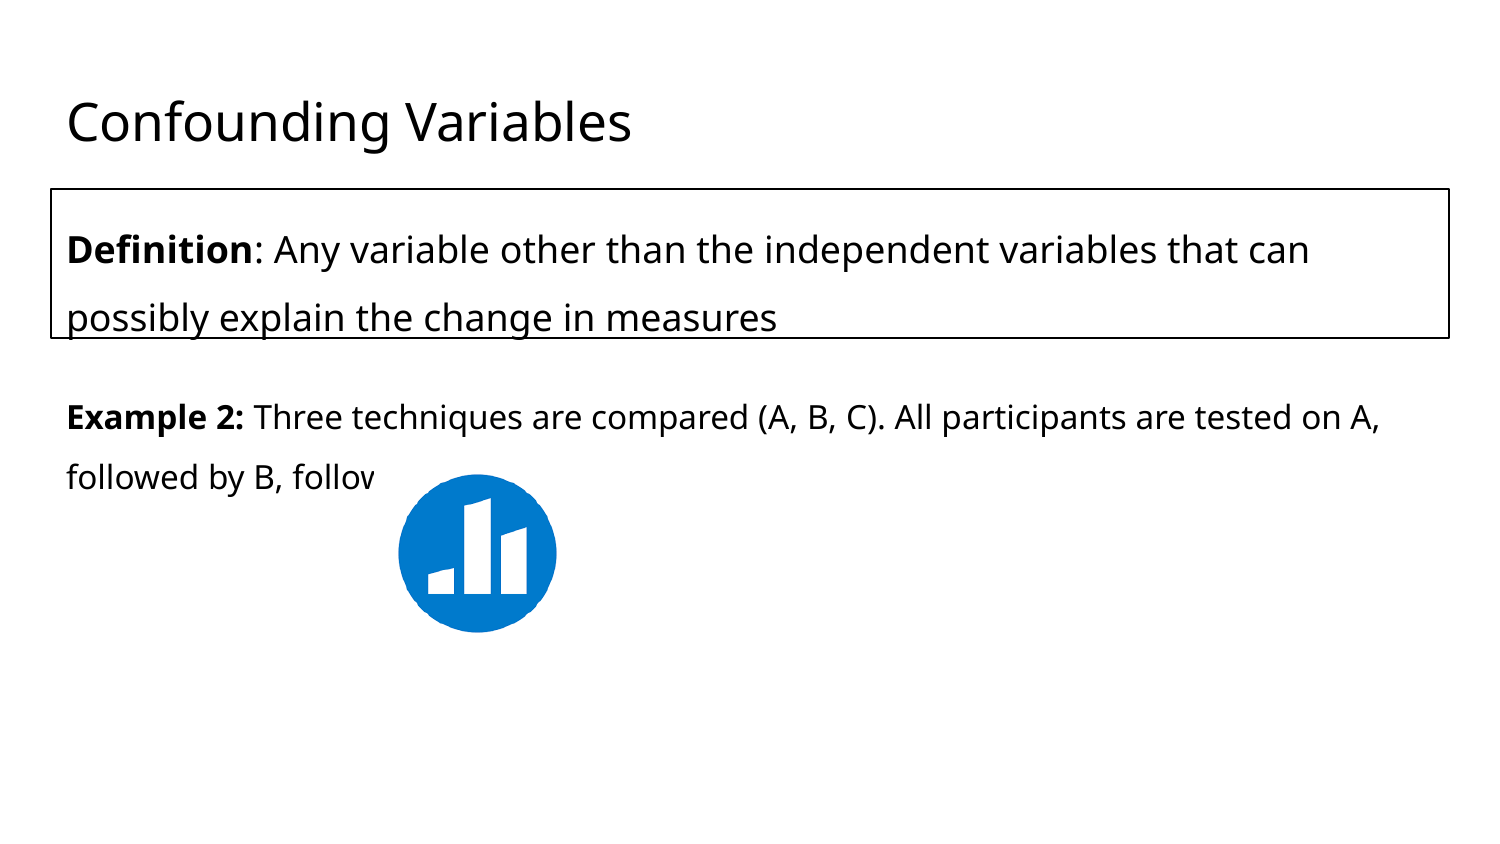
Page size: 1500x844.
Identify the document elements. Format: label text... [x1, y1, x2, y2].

text_box Example 2: Three techniques are compared (A, B, C). All participants are tested on A, followed by B, followed by C. [51, 361, 1417, 511]
list Definition: Any variable other than the independent variables that can possibly explain the change in measures [51, 189, 1449, 339]
picture [374, 450, 581, 656]
title Confounding Variables [51, 72, 1449, 167]
